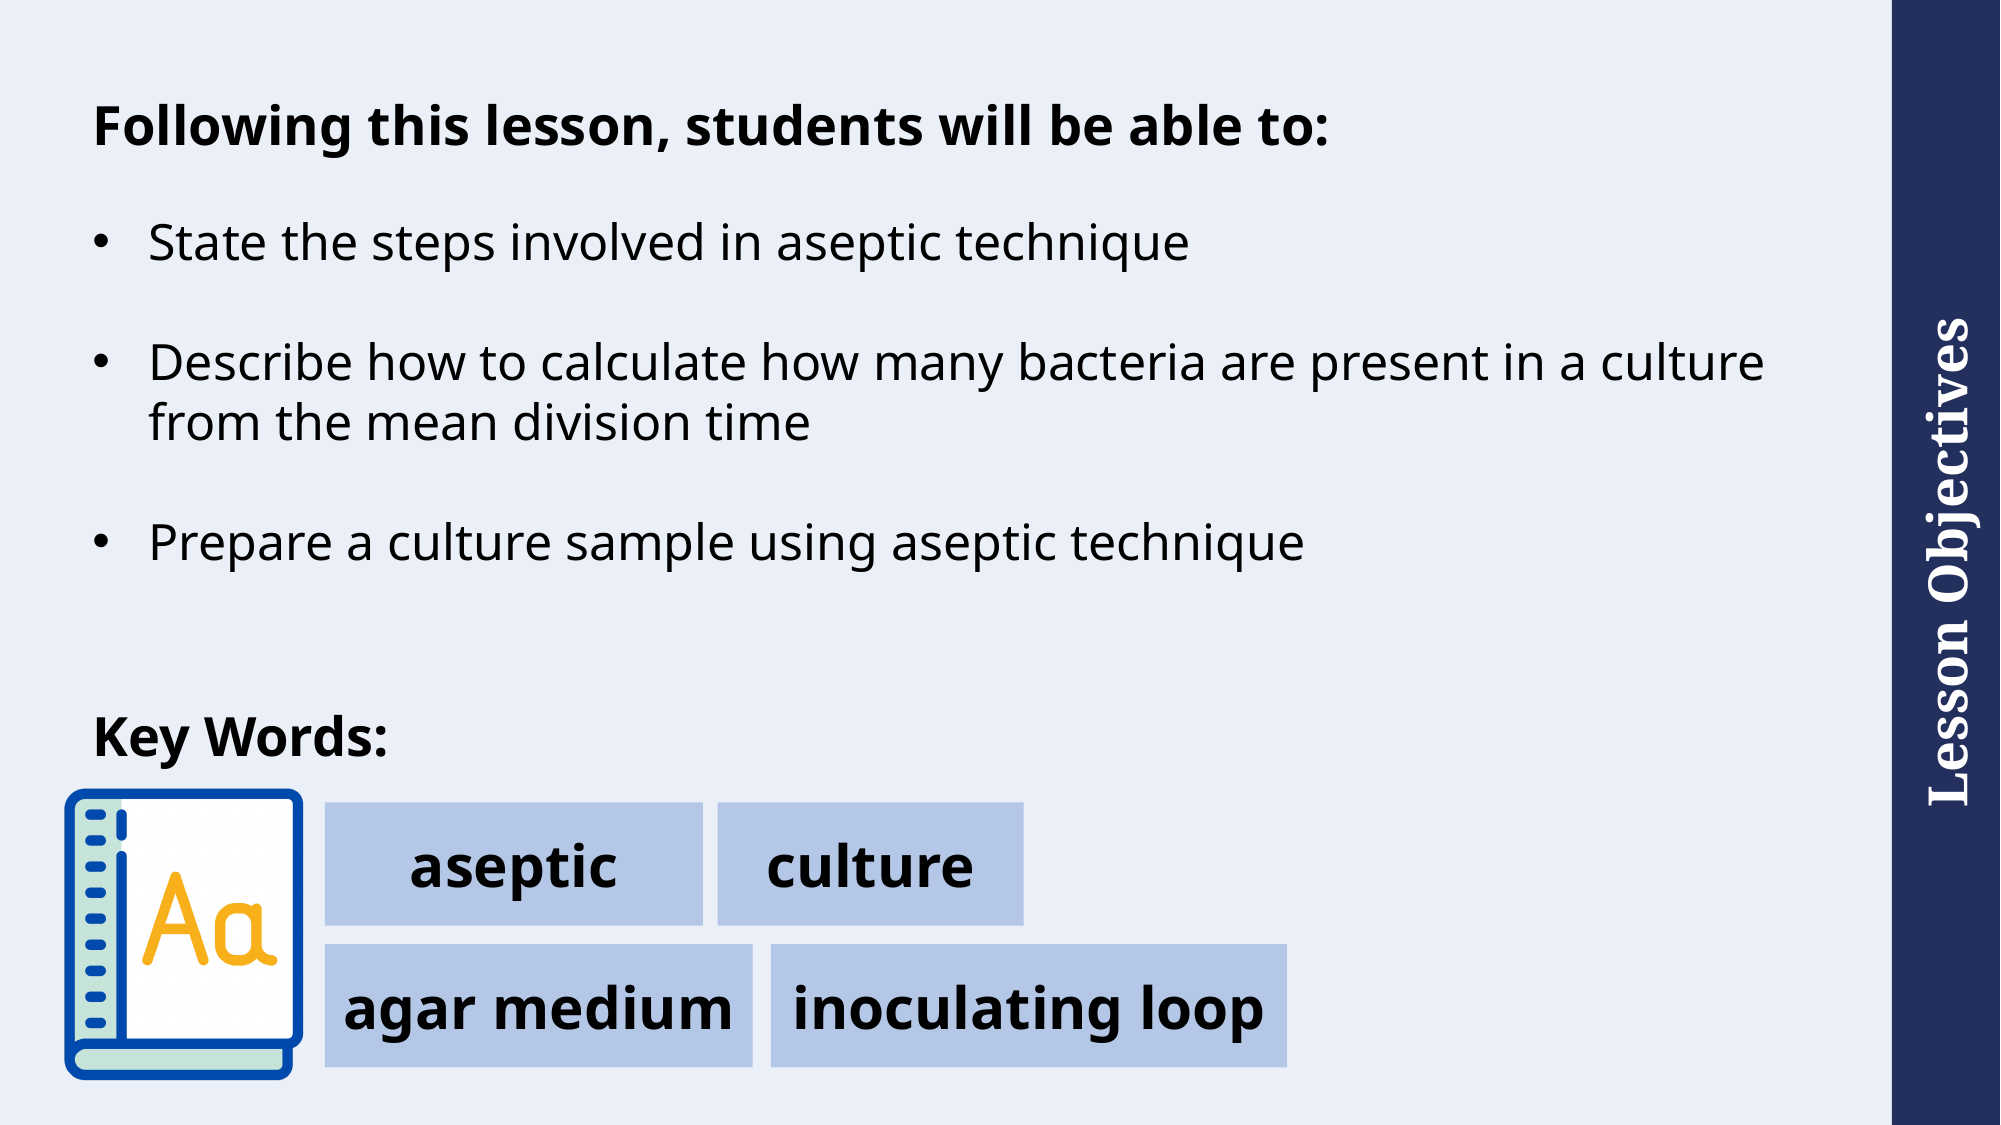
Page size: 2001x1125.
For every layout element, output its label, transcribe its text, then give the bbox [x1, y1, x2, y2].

picture [0, 777, 406, 1095]
text_box aseptic [406, 801, 704, 927]
text_box Key Words: [77, 702, 1428, 821]
text_box State the steps involved in aseptic technique Describe how to calculate how many bacteria are present in a culture from the mean division time Prepare a culture sample using aseptic technique [77, 202, 1820, 578]
text_box Following this lesson, students will be able to: [77, 91, 1428, 210]
text_box agar medium [406, 943, 754, 1068]
text_box culture [717, 801, 1025, 927]
text_box inoculating loop [770, 943, 1288, 1068]
